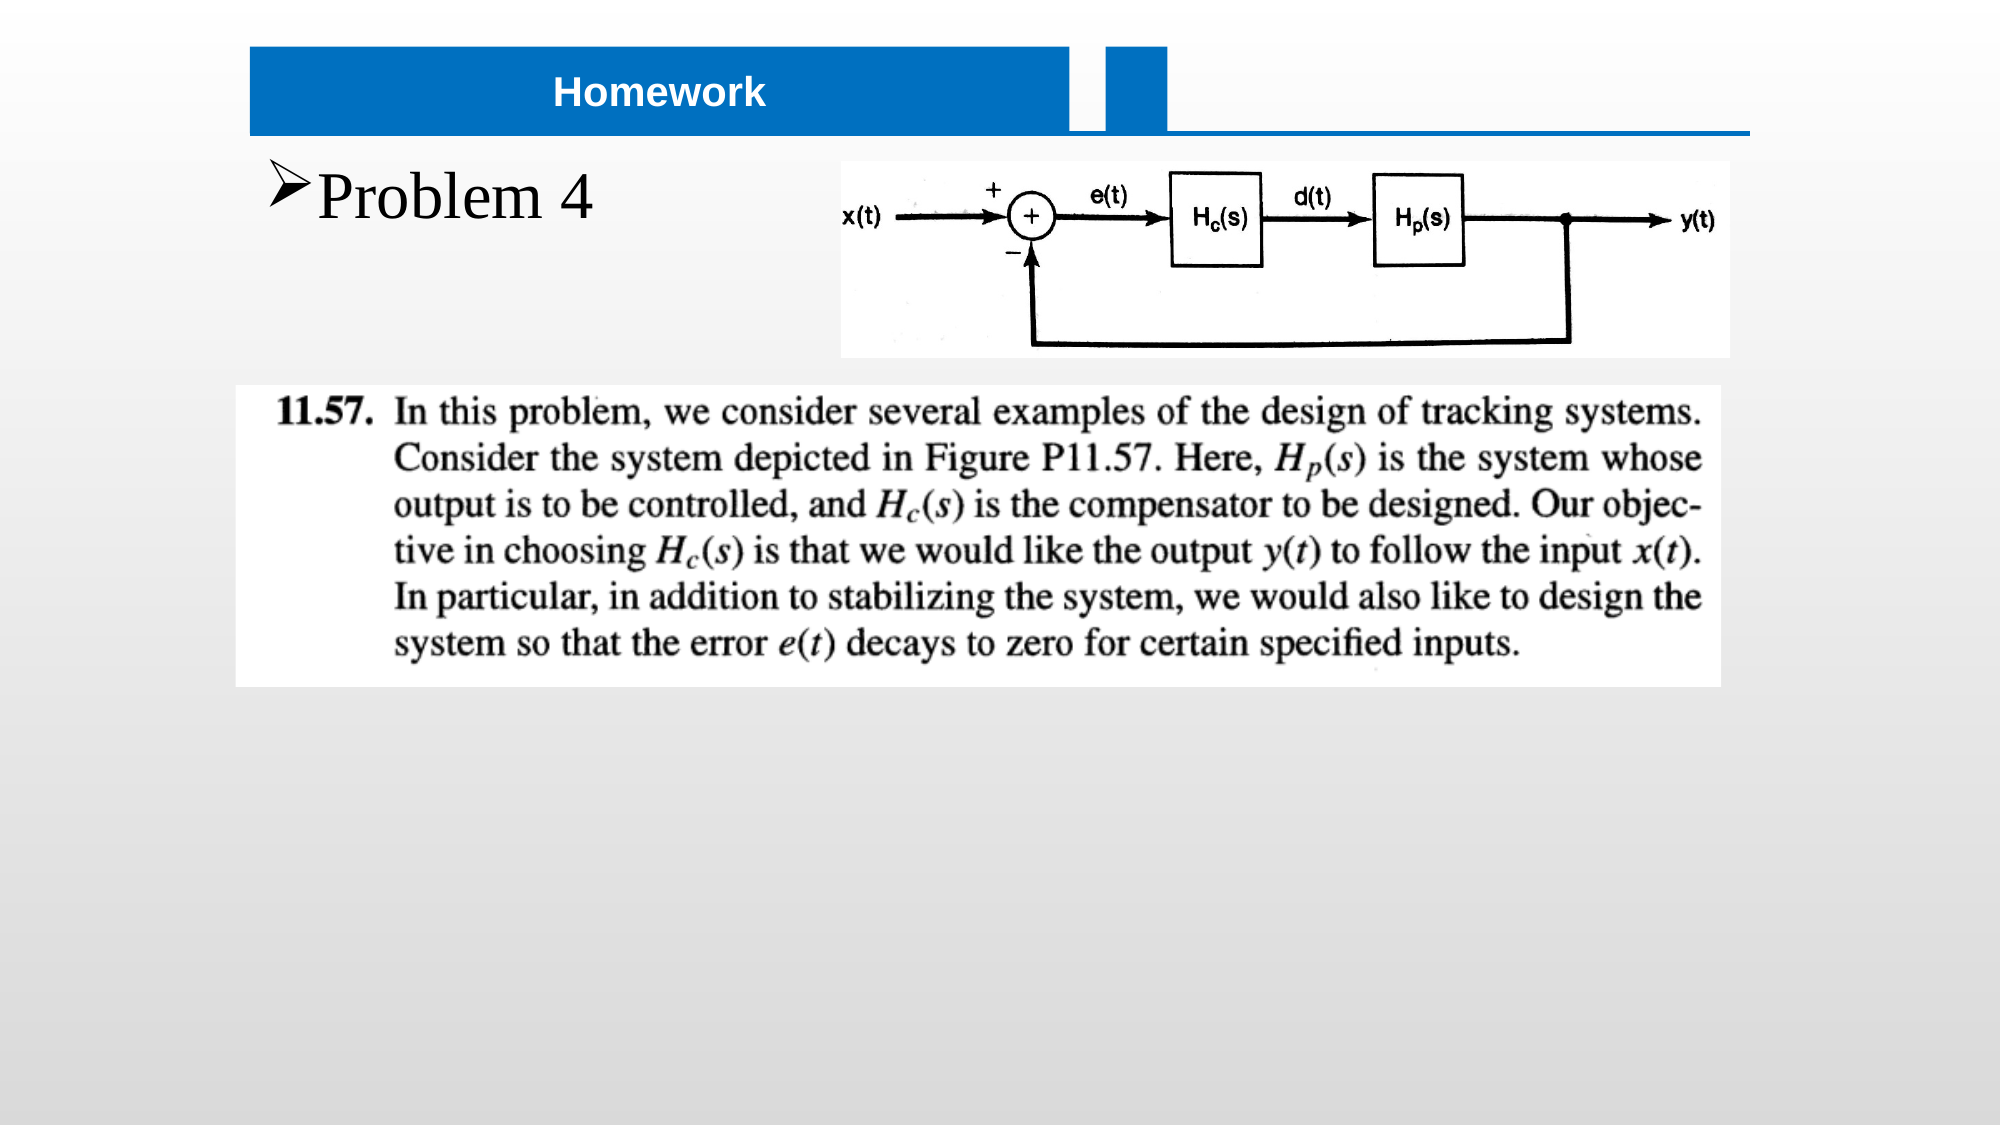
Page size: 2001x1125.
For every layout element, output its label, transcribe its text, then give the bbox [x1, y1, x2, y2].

picture [840, 161, 1731, 358]
picture [235, 385, 1722, 687]
text_box Problem 4 [249, 144, 1343, 240]
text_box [249, 46, 1168, 133]
